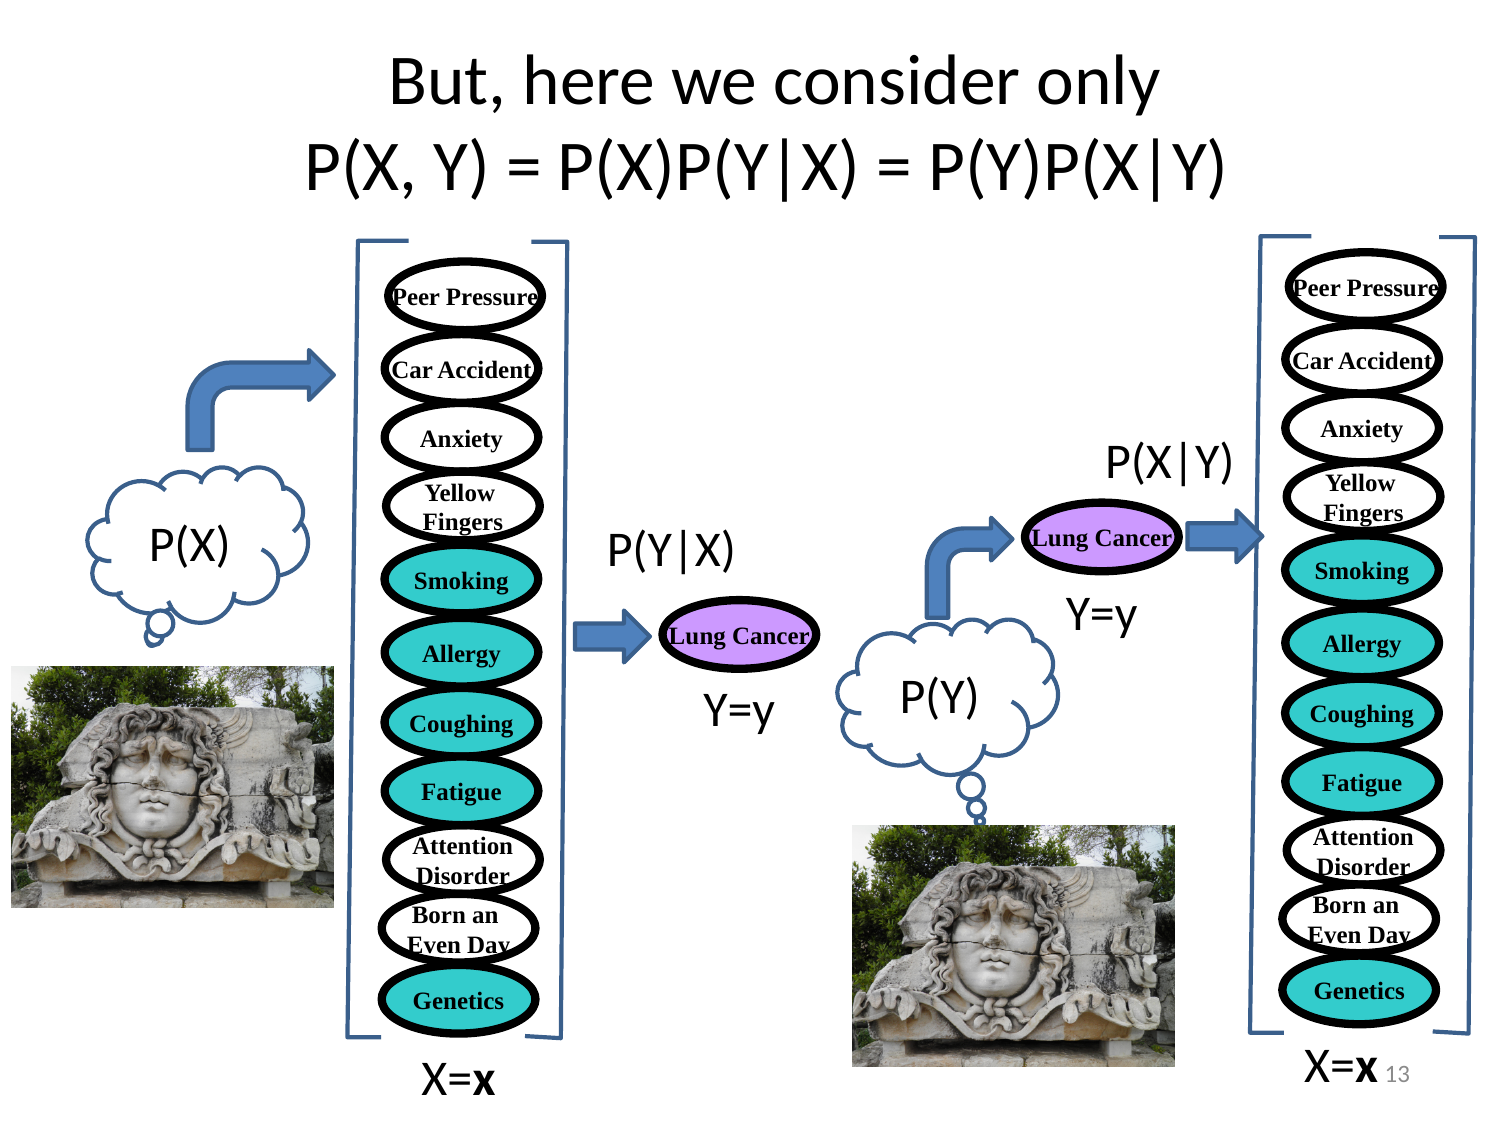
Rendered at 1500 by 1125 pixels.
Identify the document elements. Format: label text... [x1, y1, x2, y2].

text_box P(X) [85, 465, 311, 648]
title But, here we consider only P(X, Y) = P(X)P(Y|X) = P(Y)P(X|Y) [99, 24, 1450, 213]
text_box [381, 261, 817, 1034]
text_box X=x [406, 1041, 511, 1114]
text_box [345, 238, 409, 1040]
text_box [531, 239, 570, 259]
picture [11, 666, 335, 909]
text_box [185, 348, 336, 453]
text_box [837, 235, 1476, 1102]
